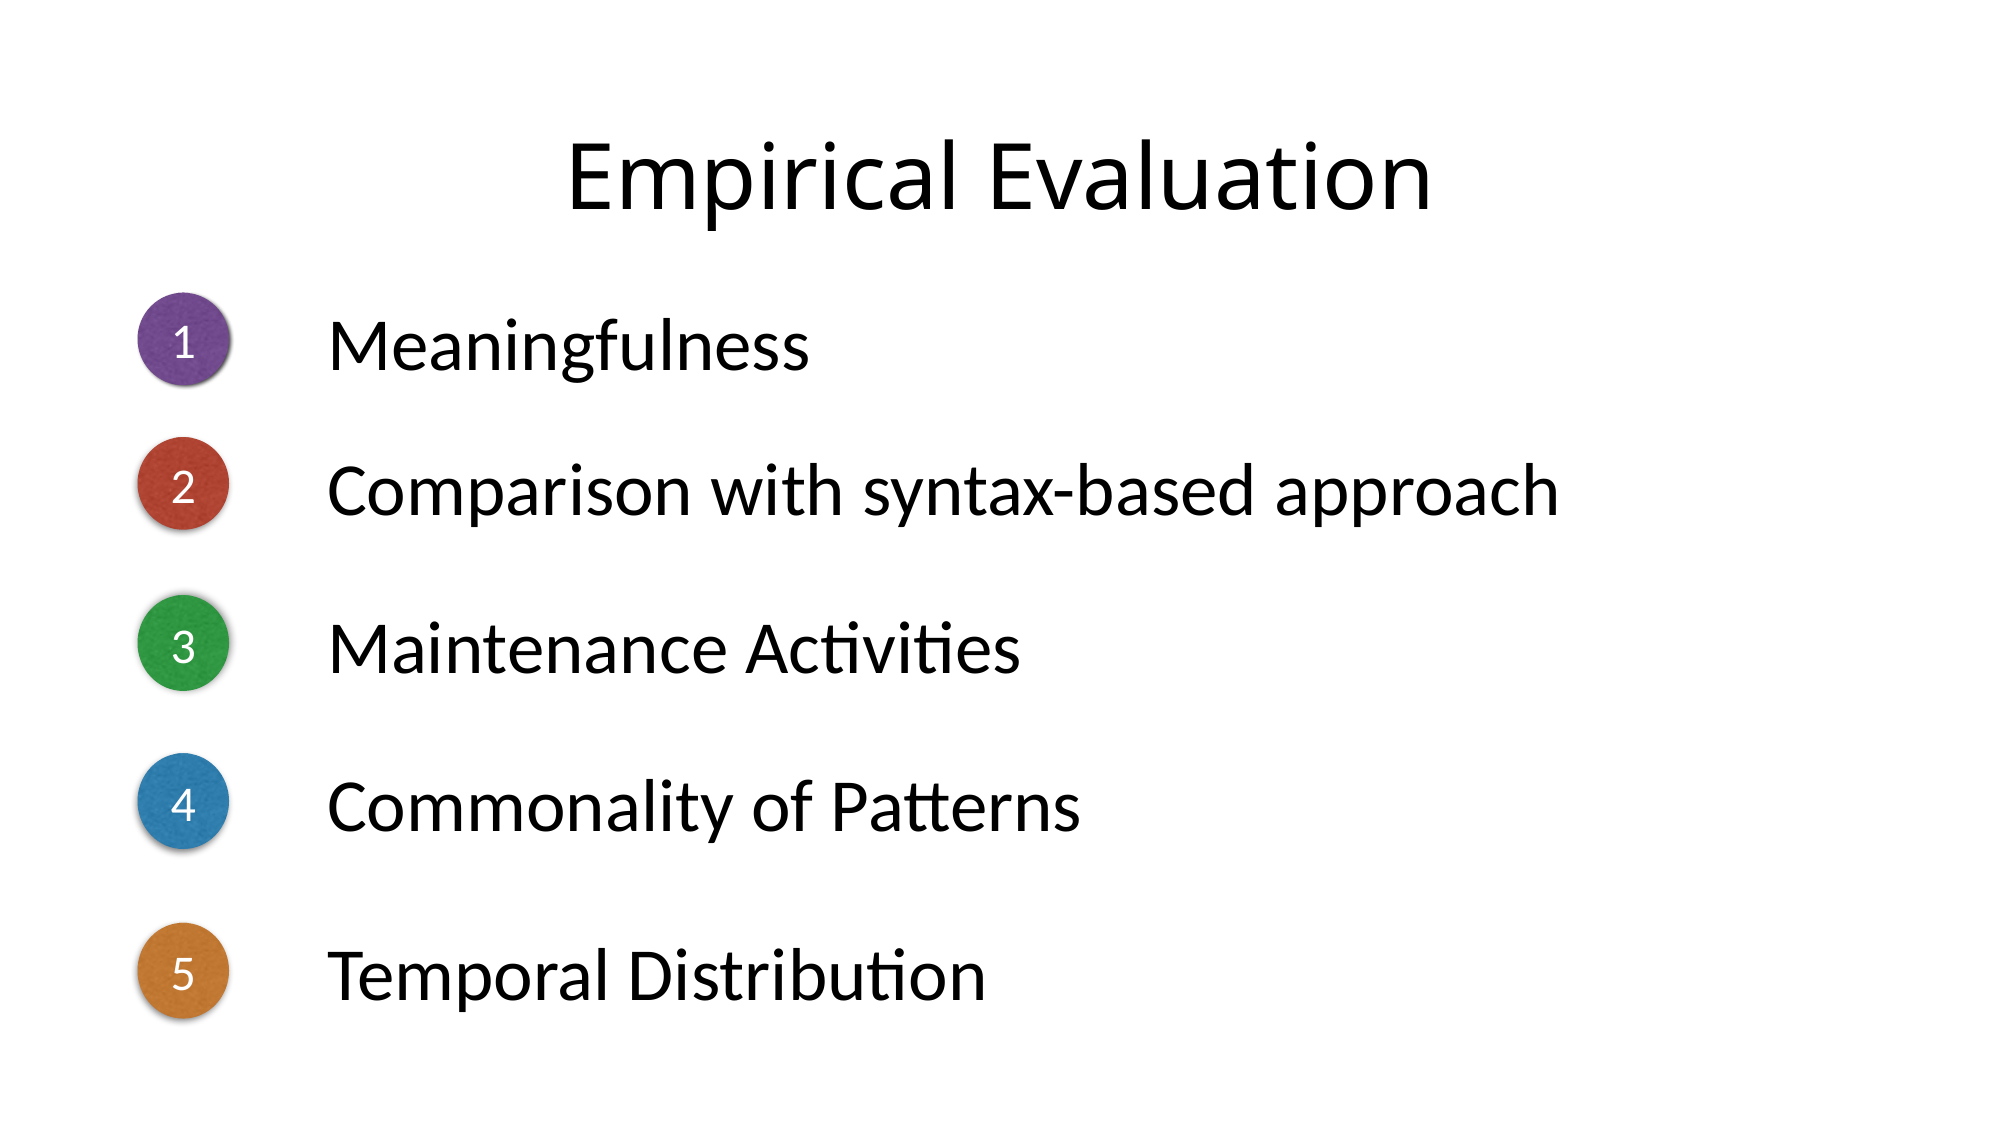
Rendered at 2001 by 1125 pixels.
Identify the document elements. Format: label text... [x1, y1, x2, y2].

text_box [137, 431, 1863, 539]
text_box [137, 916, 1863, 1025]
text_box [137, 589, 1863, 697]
title Empirical Evaluation [137, 70, 1863, 286]
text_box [137, 286, 1863, 395]
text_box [137, 747, 1863, 855]
